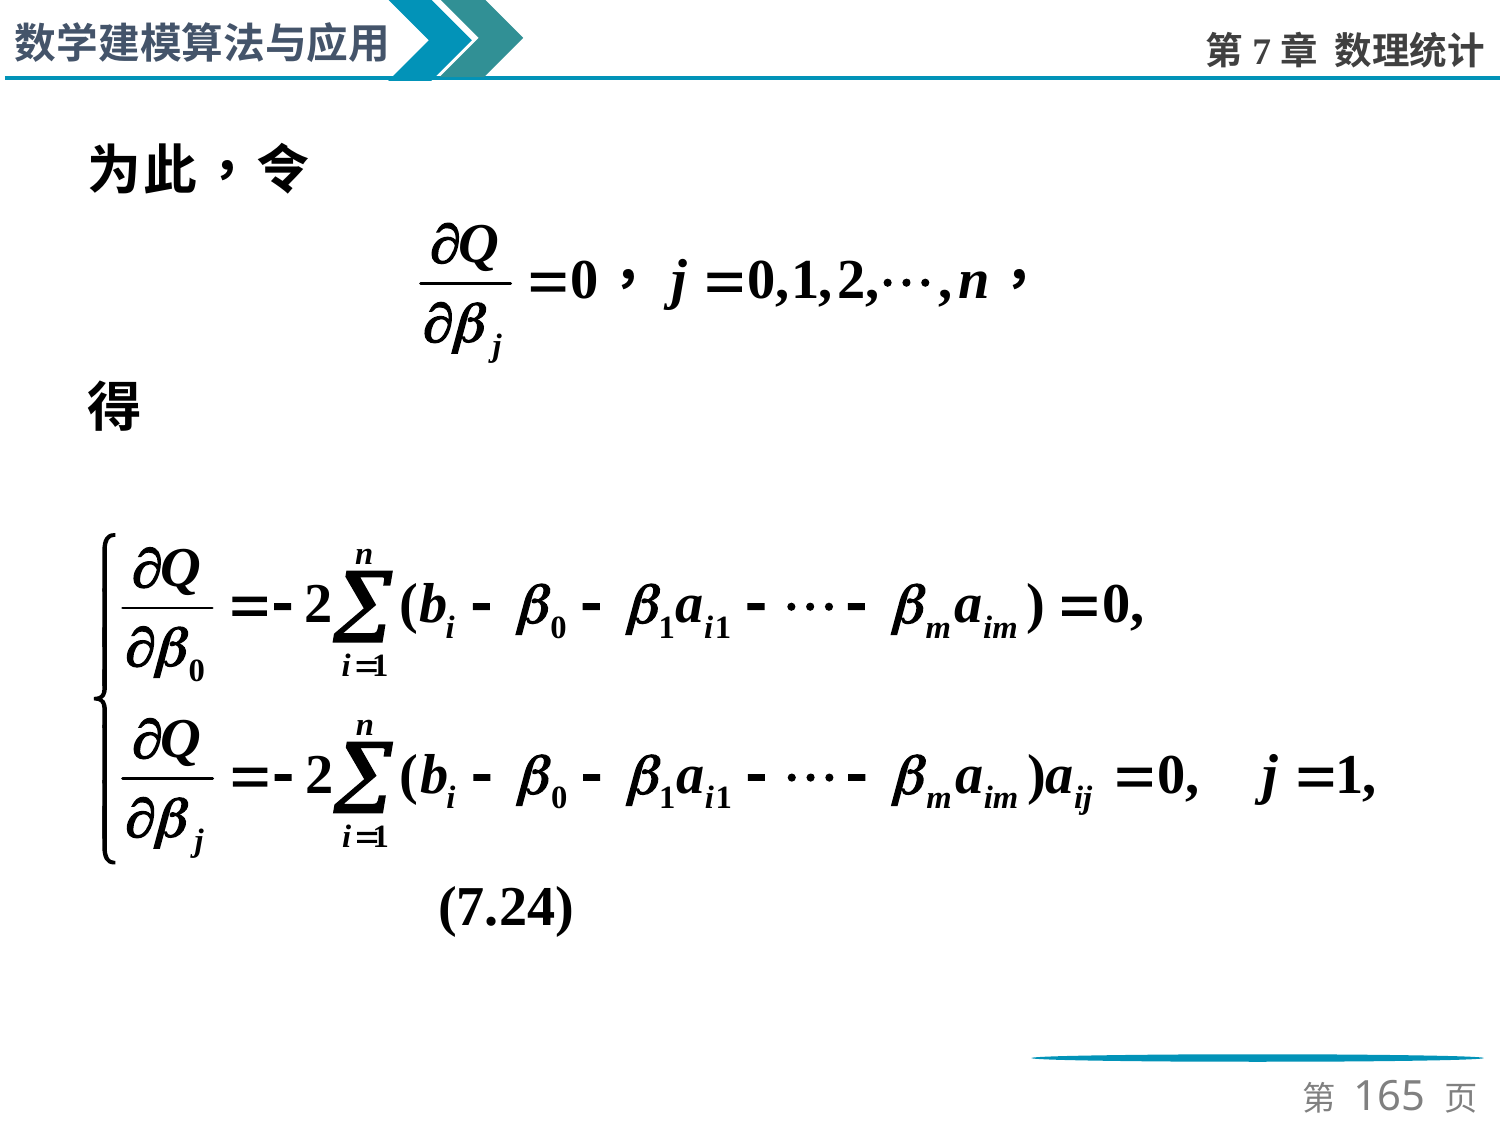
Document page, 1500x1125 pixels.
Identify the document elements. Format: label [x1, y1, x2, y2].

text_box [87, 132, 1377, 983]
